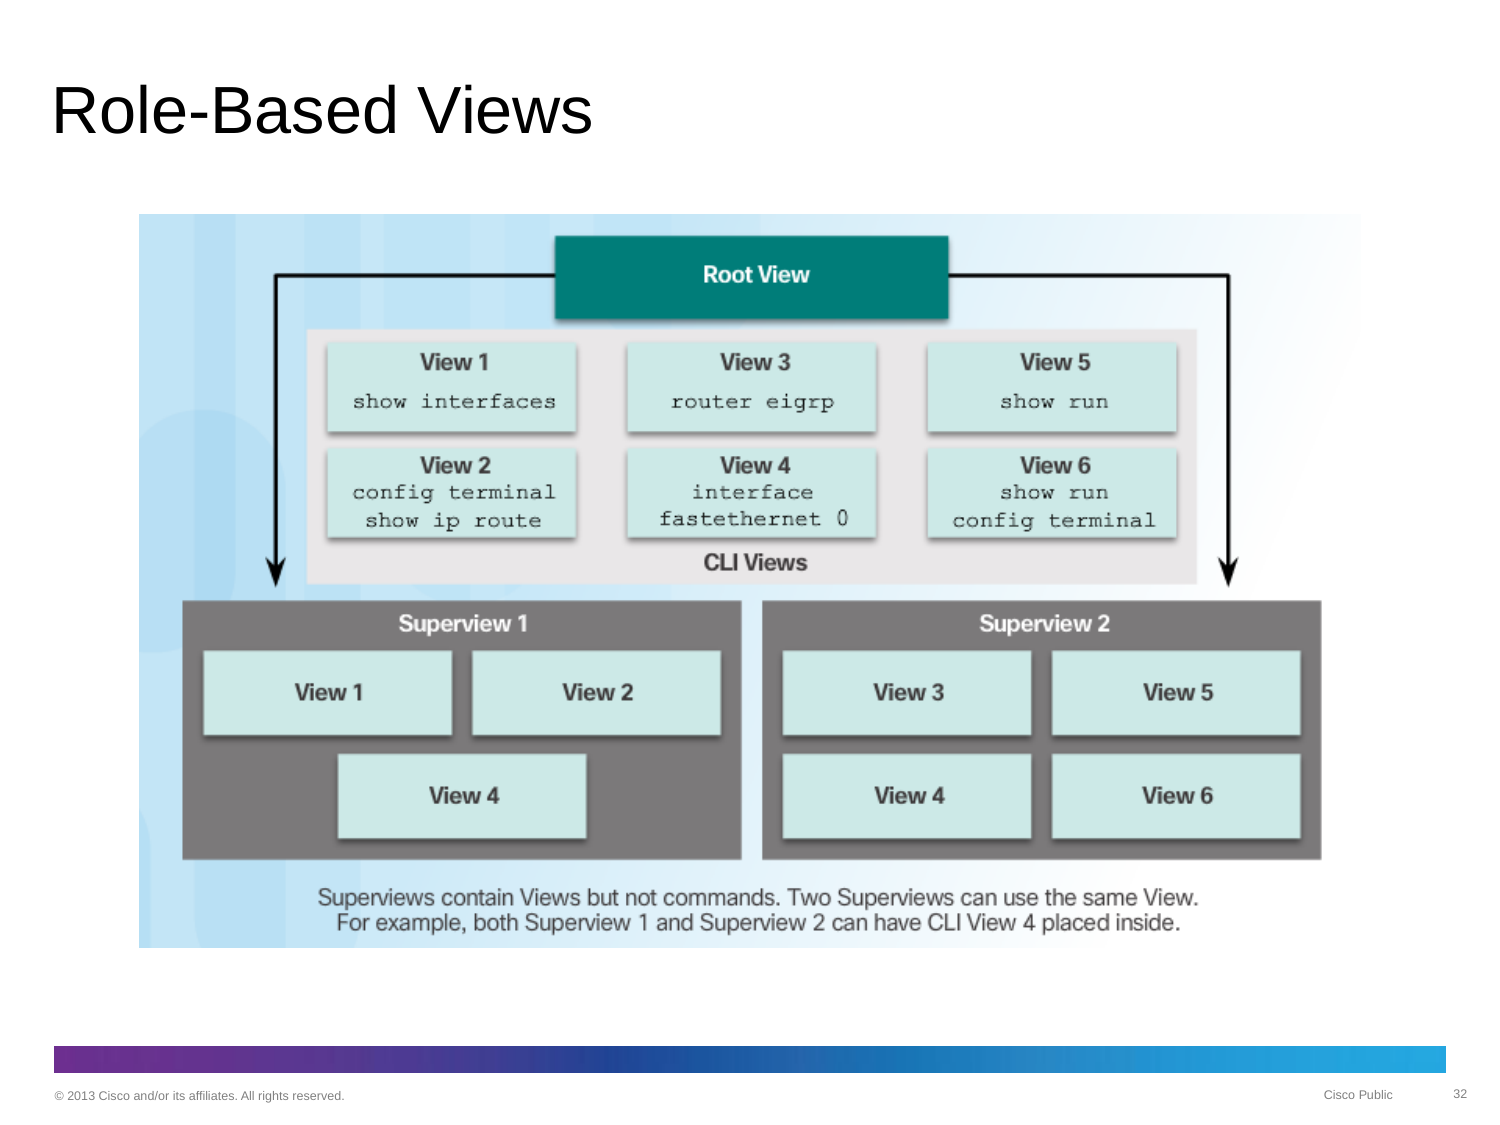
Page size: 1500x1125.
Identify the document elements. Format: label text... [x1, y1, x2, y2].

picture [138, 214, 1362, 948]
picture [54, 1046, 1446, 1073]
title Role-Based Views [37, 17, 1447, 155]
